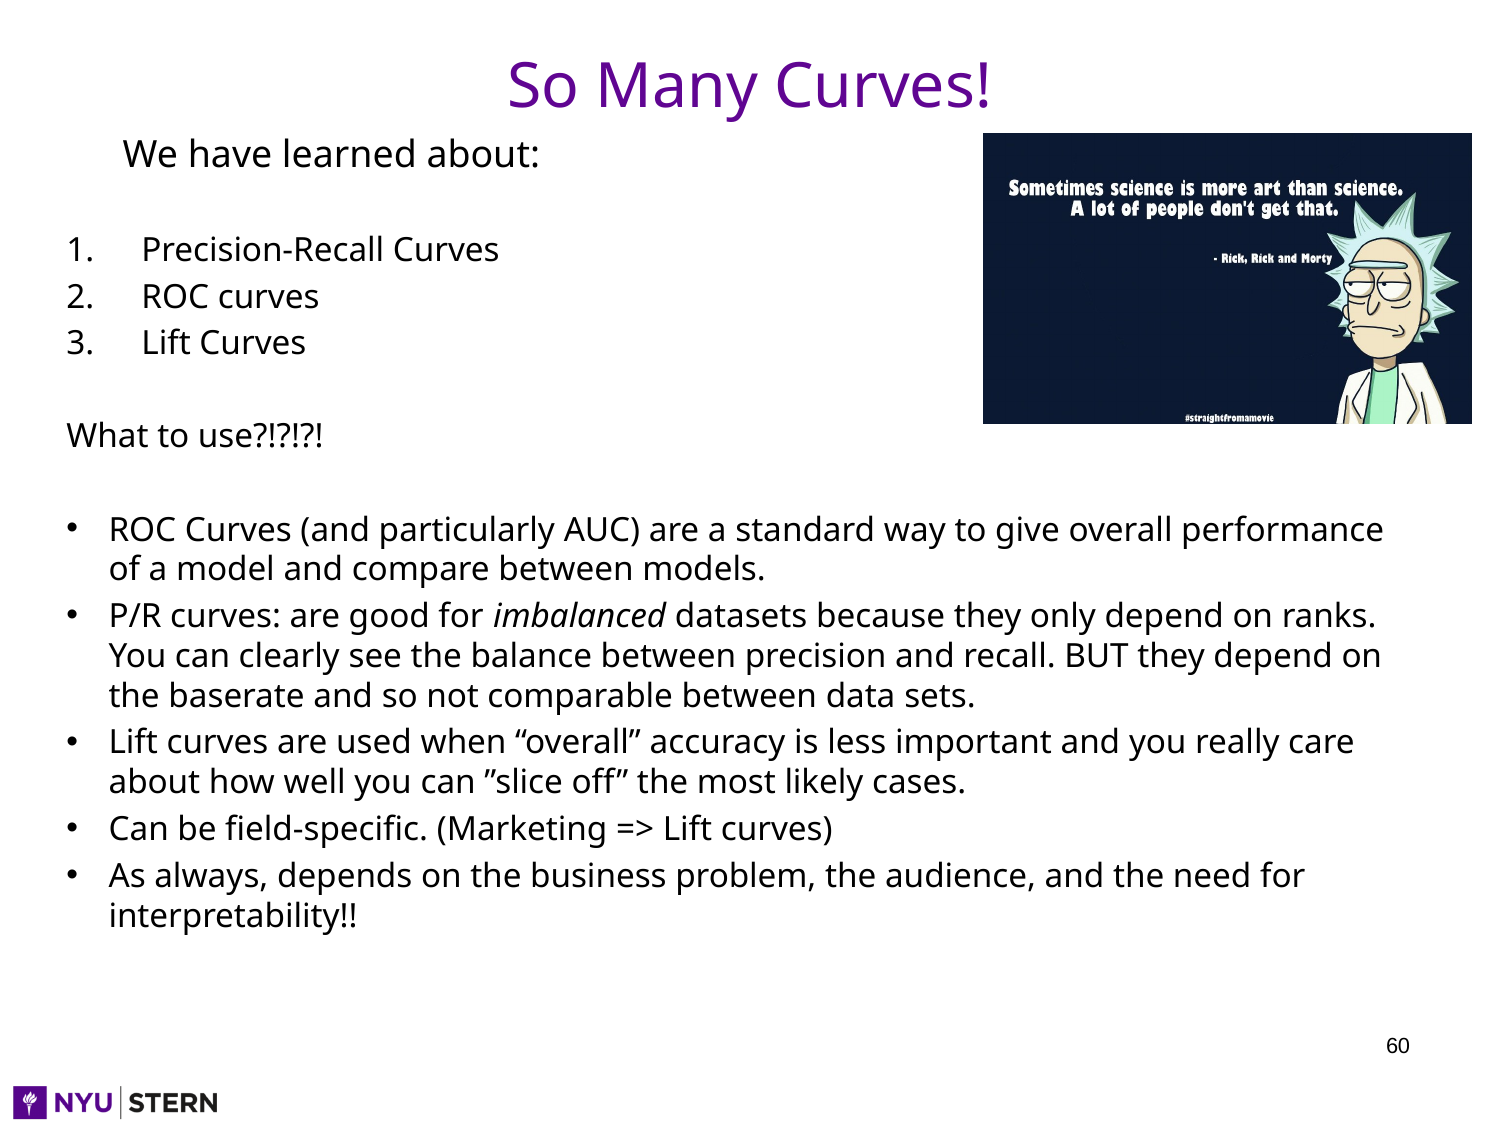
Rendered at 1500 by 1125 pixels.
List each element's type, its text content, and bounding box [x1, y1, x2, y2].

title So Many Curves! [75, 22, 1425, 122]
list We have learned about: Precision-Recall Curves ROC curves Lift Curves What to use?!?!?! ROC Curves (and particularly AUC) are a standard way to give overall performance of a model and compare between models. P/R curves: are good for imbalanced datasets because they only depend on ranks. You can clearly see the balance between precision and recall. BUT they depend on the baserate and so not comparable between data sets. Lift curves are used when “overall” accuracy is less important and you really care about how well you can ”slice off” the most likely cases. Can be field-specific. (Marketing => Lift curves) As always, depends on the business problem, the audience, and the need for interpretability!! [51, 122, 1425, 1065]
picture [983, 132, 1472, 424]
picture [0, 1038, 230, 1125]
slide_number 60 [1074, 1024, 1426, 1103]
